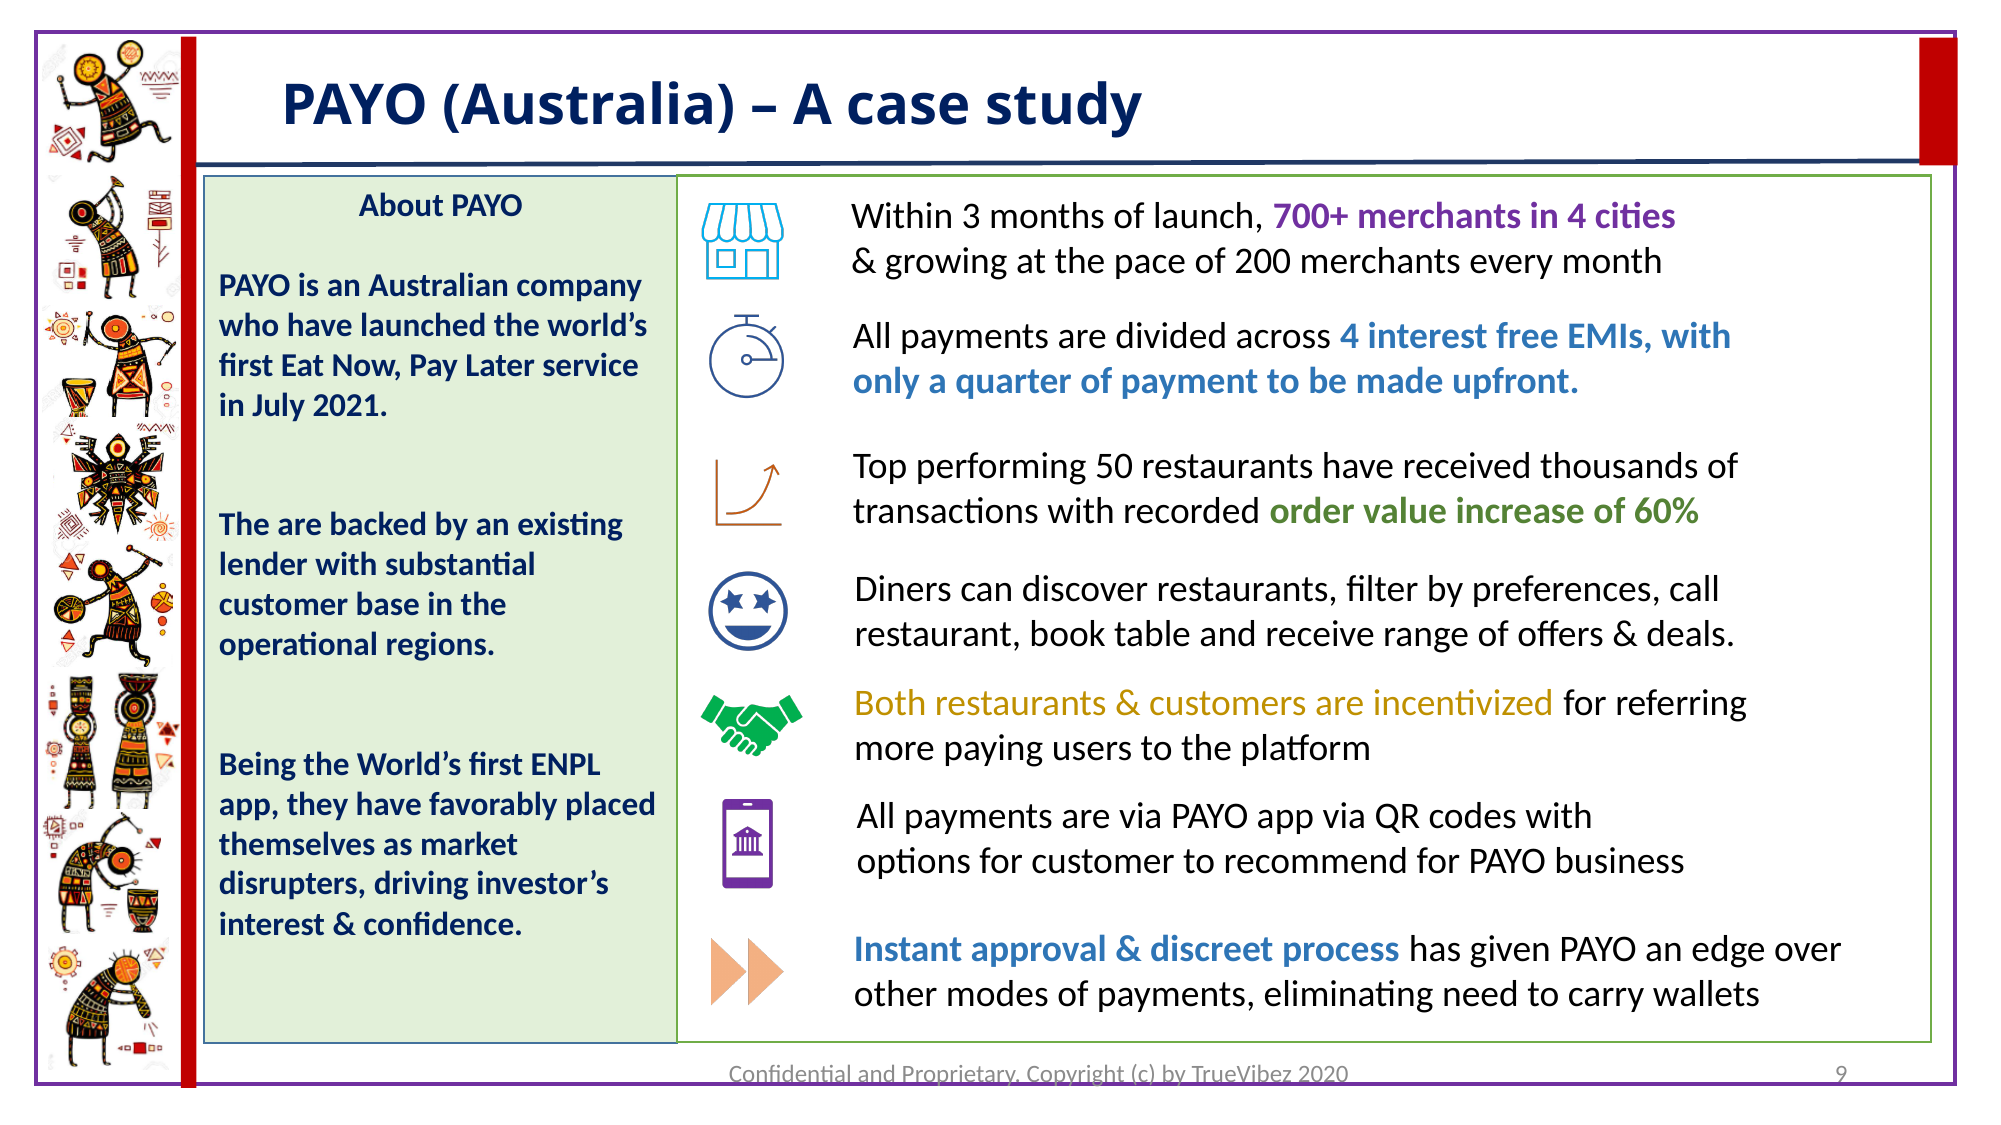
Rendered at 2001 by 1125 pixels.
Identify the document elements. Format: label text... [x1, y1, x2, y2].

picture [42, 40, 184, 171]
text_box Diners can discover restaurants, filter by preferences, call restaurant, book table and receive range of offers & deals. [839, 556, 1806, 662]
picture [688, 187, 797, 295]
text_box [195, 160, 1954, 165]
text_box Both restaurants & customers are incentivized for referring more paying users to the platform [839, 670, 1805, 775]
picture [698, 561, 798, 661]
text_box Top performing 50 restaurants have received thousands of transactions with recorded order value increase of 60% [838, 434, 1804, 539]
picture [692, 301, 801, 409]
slide_number 9 [1412, 1043, 1863, 1103]
text_box About PAYO PAYO is an Australian company who have launched the world’s first Eat Now, Pay Later service in July 2021. The are backed by an existing lender with substantial customer base in the operational regions. Being the World’s first ENPL app, they have favorably placed themselves as market disrupters, driving investor’s interest & confidence. [203, 175, 678, 1044]
text_box [1918, 37, 1959, 167]
footer Confidential and Proprietary. Copyright (c) by TrueVibez 2020 [701, 1043, 1377, 1103]
text_box [35, 31, 1956, 1085]
text_box Instant approval & discreet process has given PAYO an edge over other modes of payments, eliminating need to carry wallets [839, 916, 1920, 1022]
picture [701, 797, 794, 890]
text_box All payments are via PAYO app via QR codes with options for customer to recommend for PAYO business [841, 783, 1724, 889]
picture [695, 669, 808, 782]
picture [687, 914, 802, 1029]
picture [47, 937, 169, 1070]
text_box Within 3 months of launch, 700+ merchants in 4 cities & growing at the pace of 200 merchants every month [836, 183, 1719, 289]
picture [701, 446, 795, 539]
text_box All payments are divided across 4 interest free EMIs, with only a quarter of payment to be made upfront. [838, 303, 1804, 409]
picture [42, 305, 182, 934]
text_box [676, 174, 1932, 1043]
text_box [180, 36, 197, 1089]
text_box PAYO (Australia) – A case study [266, 60, 1436, 143]
picture [42, 175, 181, 301]
